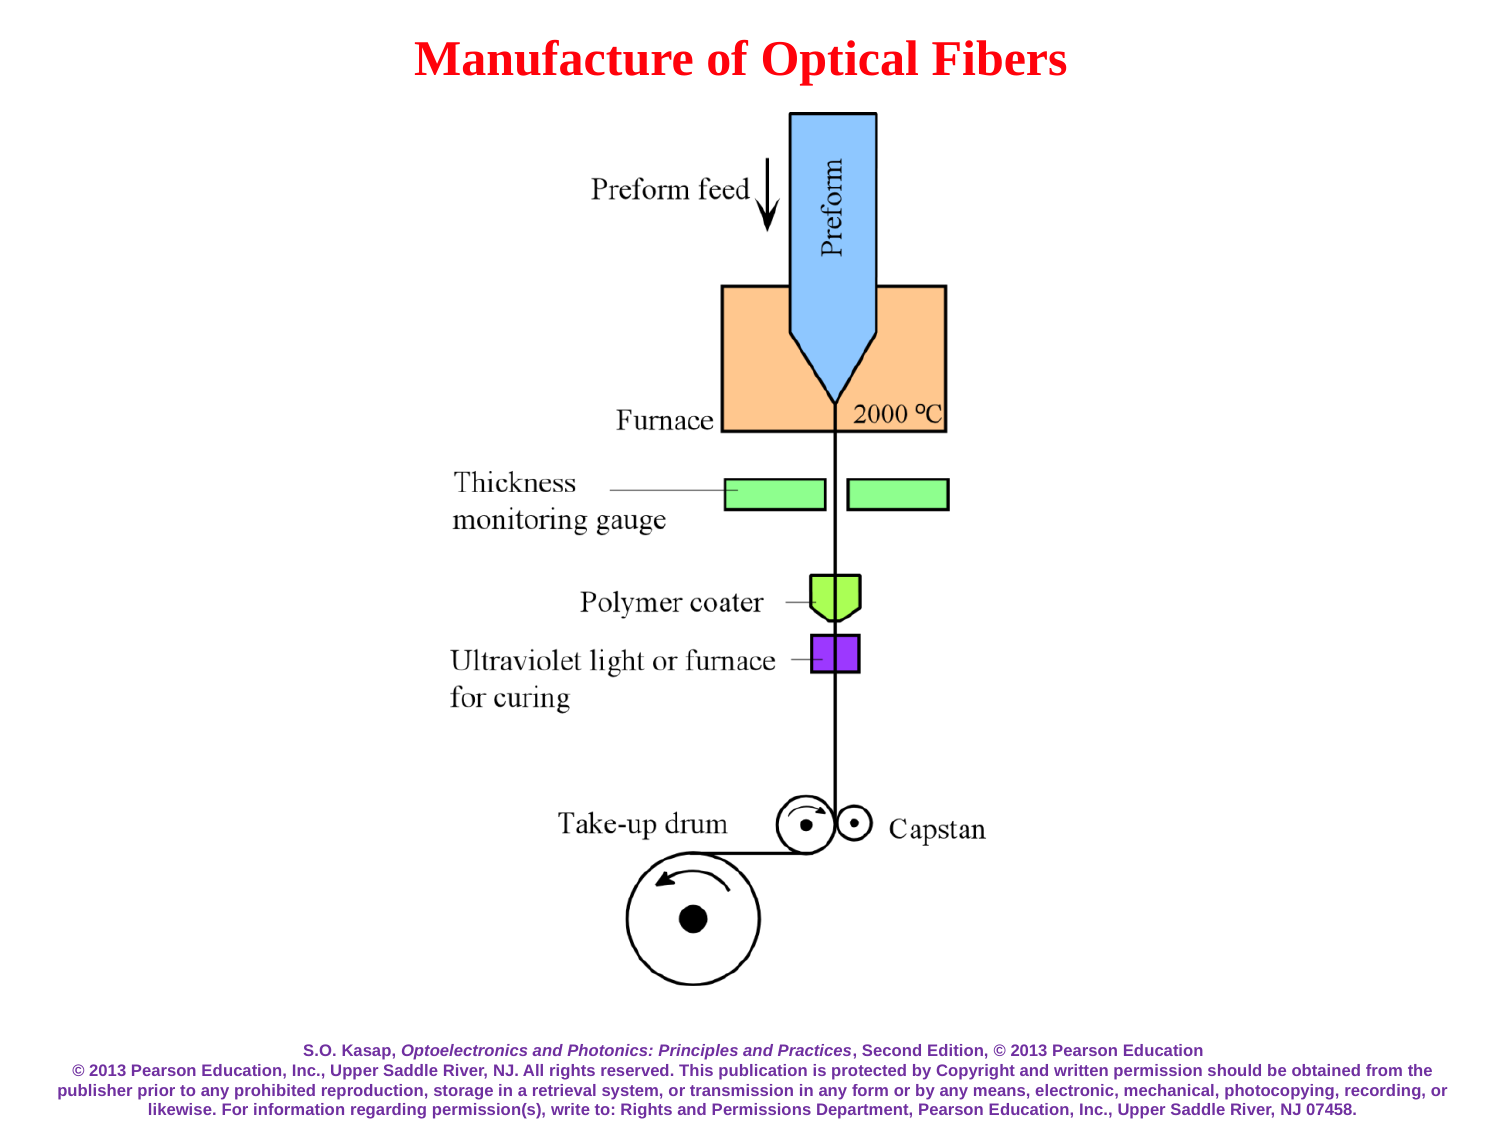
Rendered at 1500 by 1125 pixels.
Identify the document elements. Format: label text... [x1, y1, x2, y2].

text_box Manufacture of Optical Fibers [128, 17, 1354, 93]
picture [449, 112, 989, 986]
